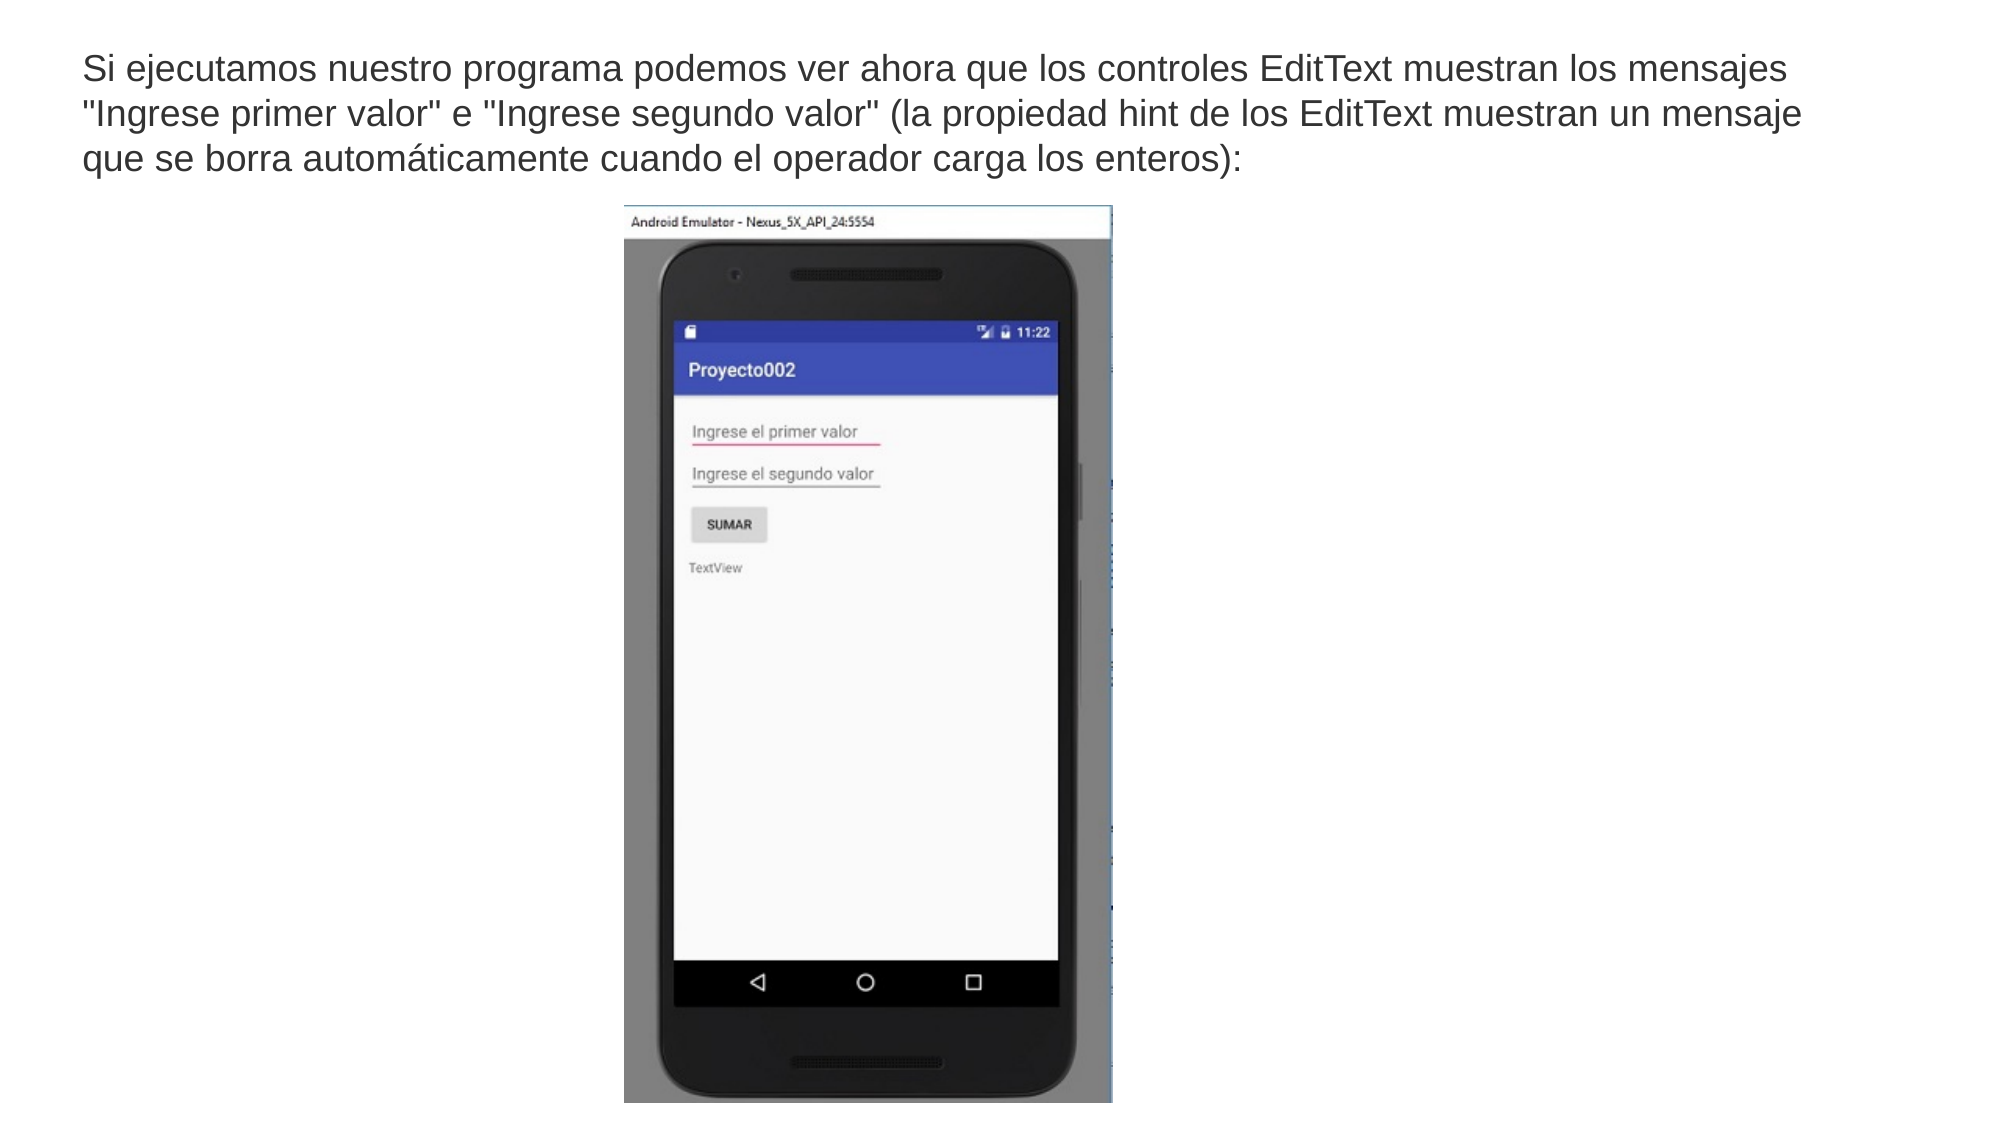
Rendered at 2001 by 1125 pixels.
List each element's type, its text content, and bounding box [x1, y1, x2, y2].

picture [623, 205, 1114, 1104]
text_box Si ejecutamos nuestro programa podemos ver ahora que los controles EditText muestran los mensajes "Ingrese primer valor" e "Ingrese segundo valor" (la propiedad hint de los EditText muestran un mensaje que se borra automáticamente cuando el operador carga los enteros): [67, 36, 1856, 187]
